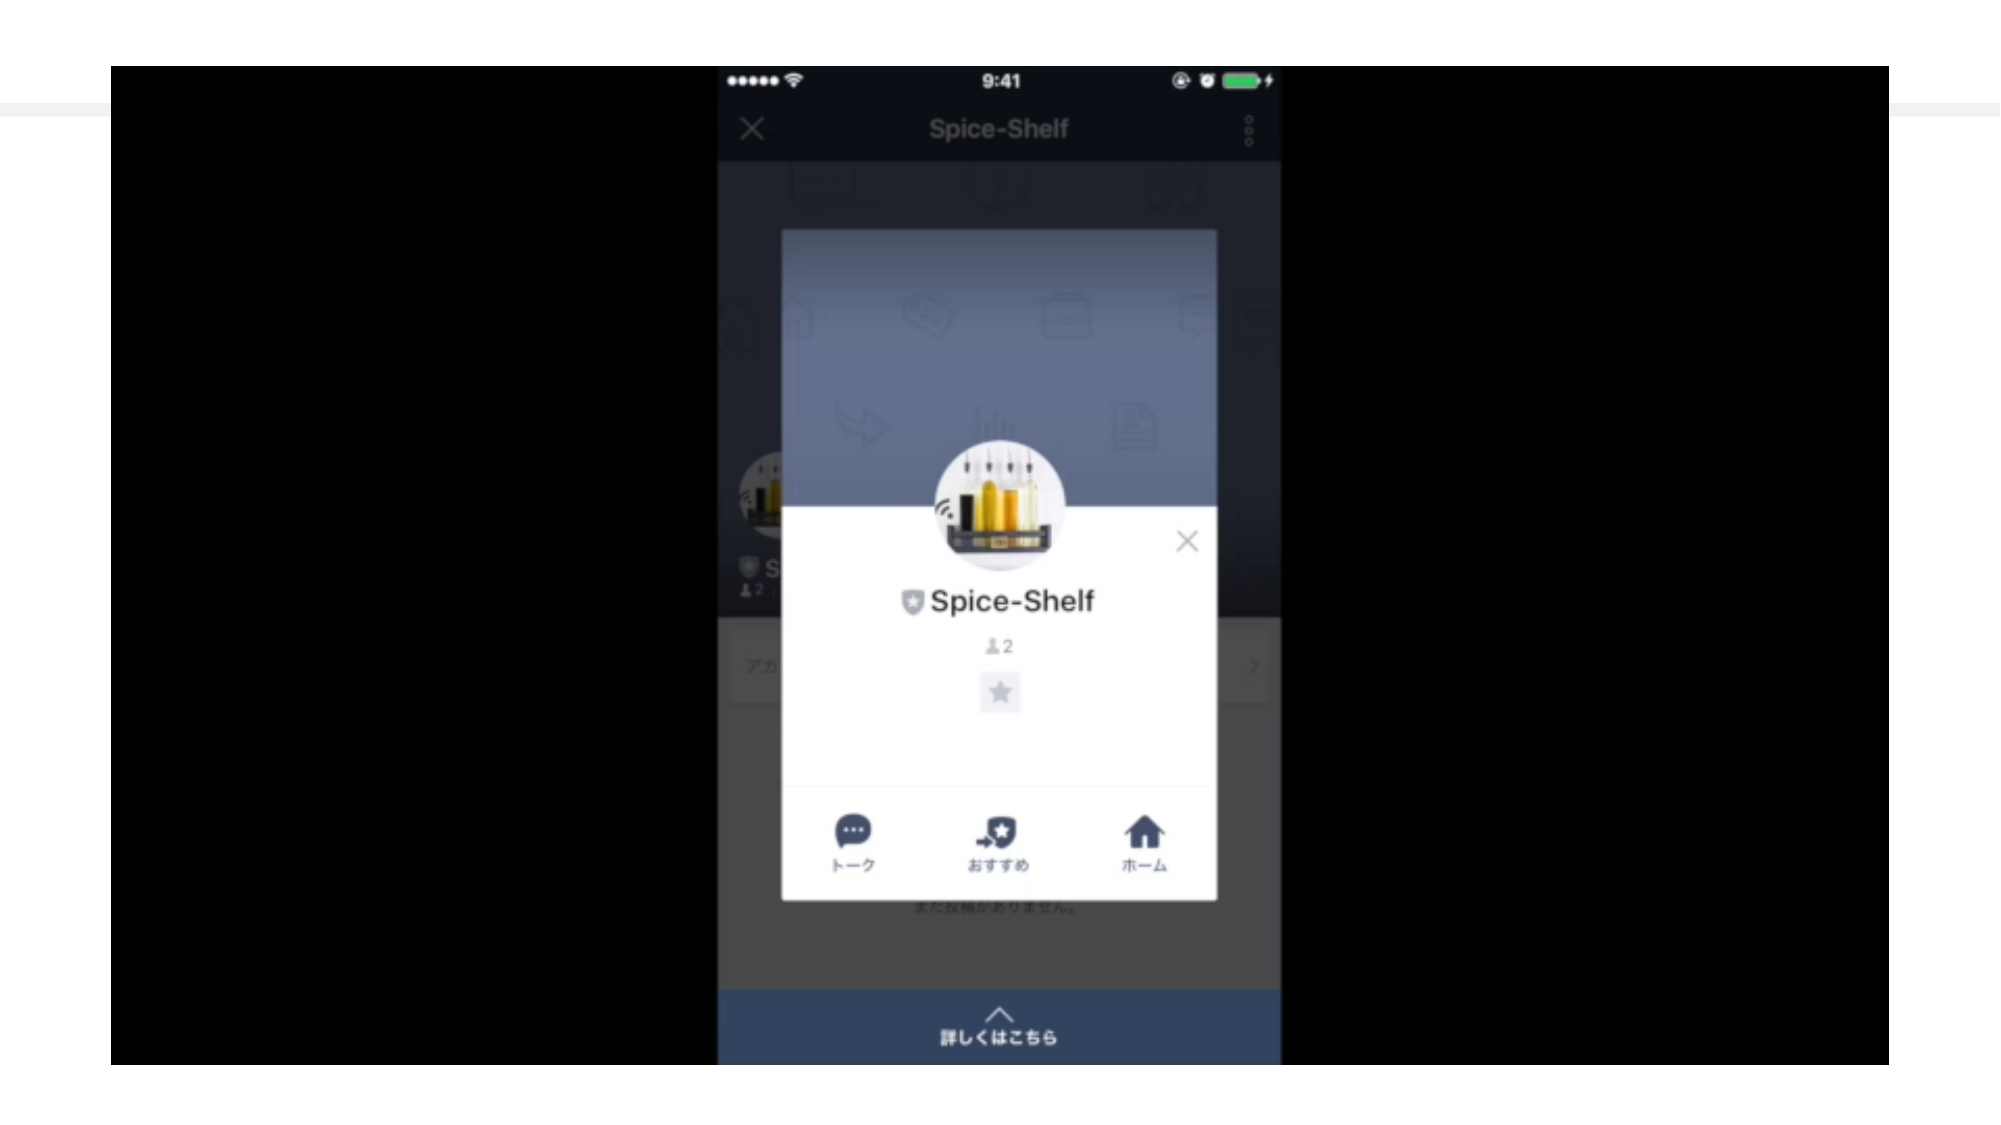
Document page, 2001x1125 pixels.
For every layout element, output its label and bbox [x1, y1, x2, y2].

text_box [110, 65, 1890, 1066]
